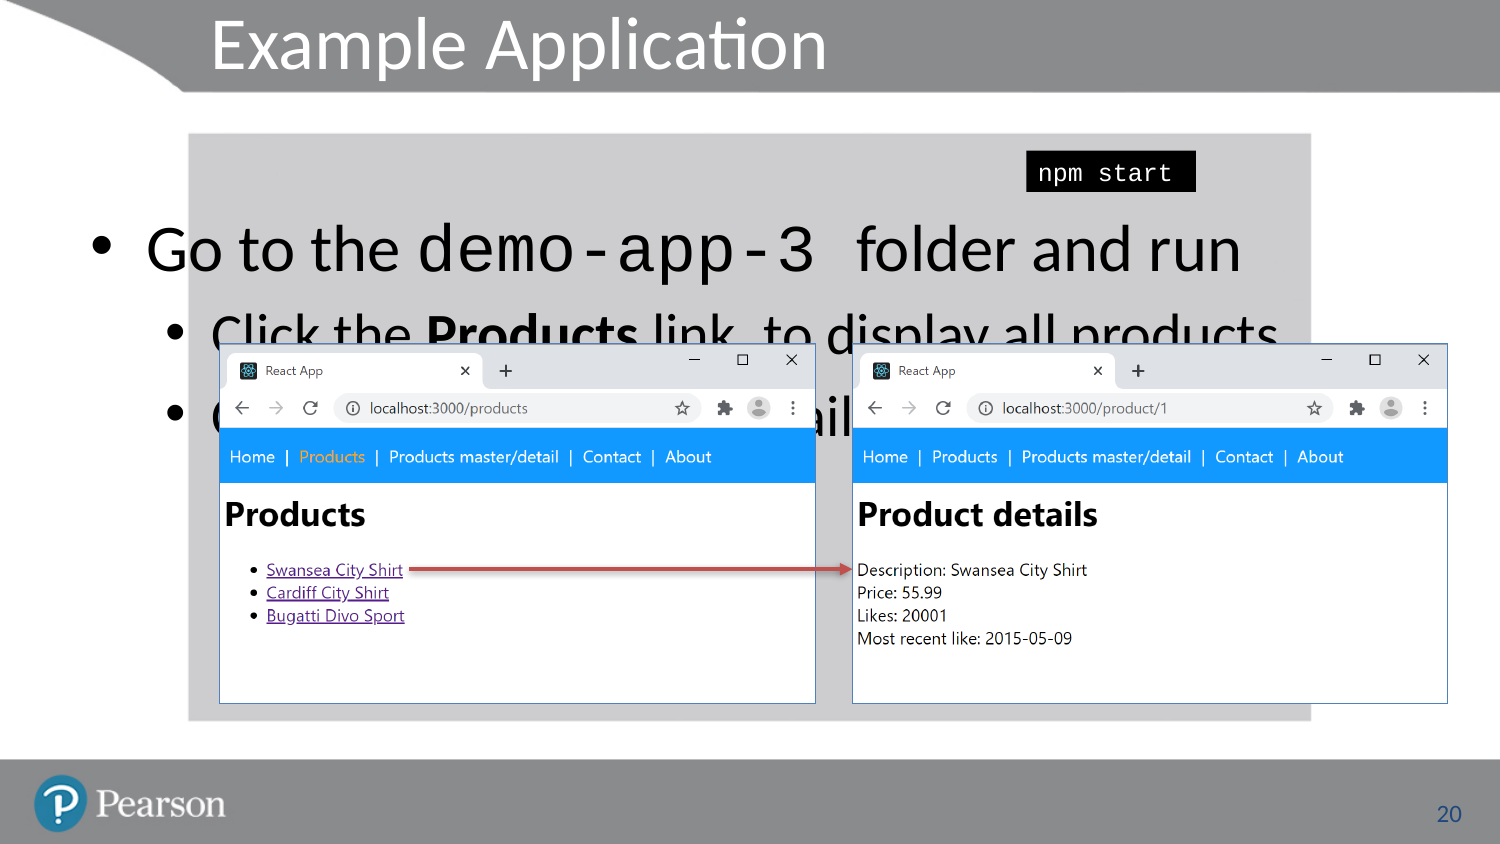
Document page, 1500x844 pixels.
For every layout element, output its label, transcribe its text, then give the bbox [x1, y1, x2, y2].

list Go to the demo-app-3 folder and run Click the Products link, to display all products Click a link to see the details for one product [75, 196, 1425, 754]
title Example Application [186, 0, 1425, 79]
text_box 20 [1406, 759, 1493, 835]
picture [0, 0, 1500, 844]
text_box npm start [1026, 150, 1196, 192]
